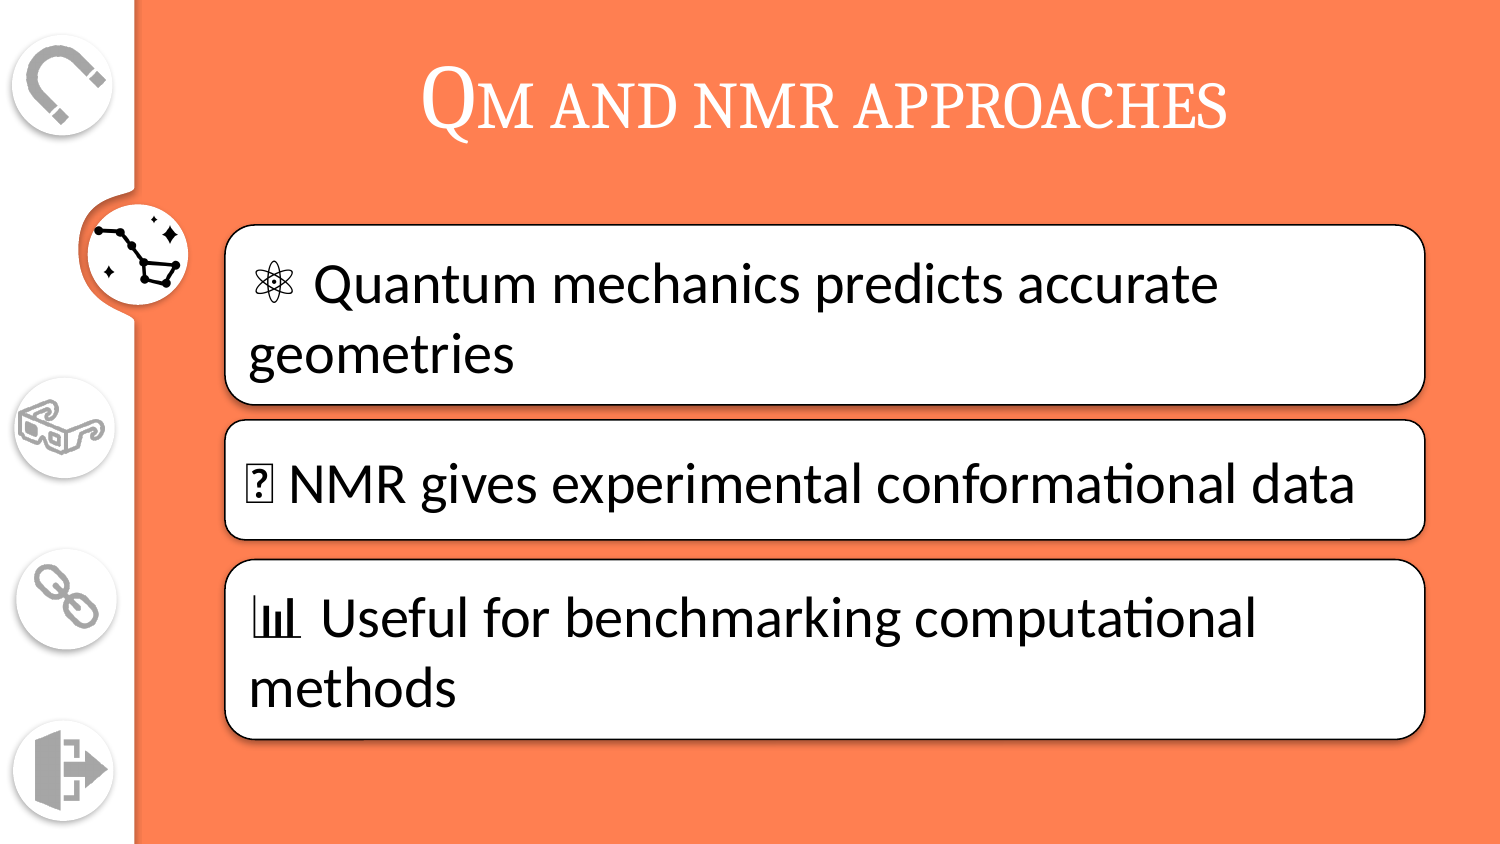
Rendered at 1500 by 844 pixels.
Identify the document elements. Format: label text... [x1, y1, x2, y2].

text_box QM AND NMR APPROACHES [406, 29, 1244, 155]
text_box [16, 548, 117, 650]
text_box [0, 0, 136, 844]
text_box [12, 720, 116, 822]
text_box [14, 377, 115, 479]
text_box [87, 204, 189, 305]
text_box 🧪 NMR gives experimental conformational data [224, 419, 1426, 541]
text_box 📊 Useful for benchmarking computational methods [224, 558, 1426, 741]
text_box ⚛️ Quantum mechanics predicts accurate geometries [224, 224, 1426, 406]
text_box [11, 34, 113, 136]
